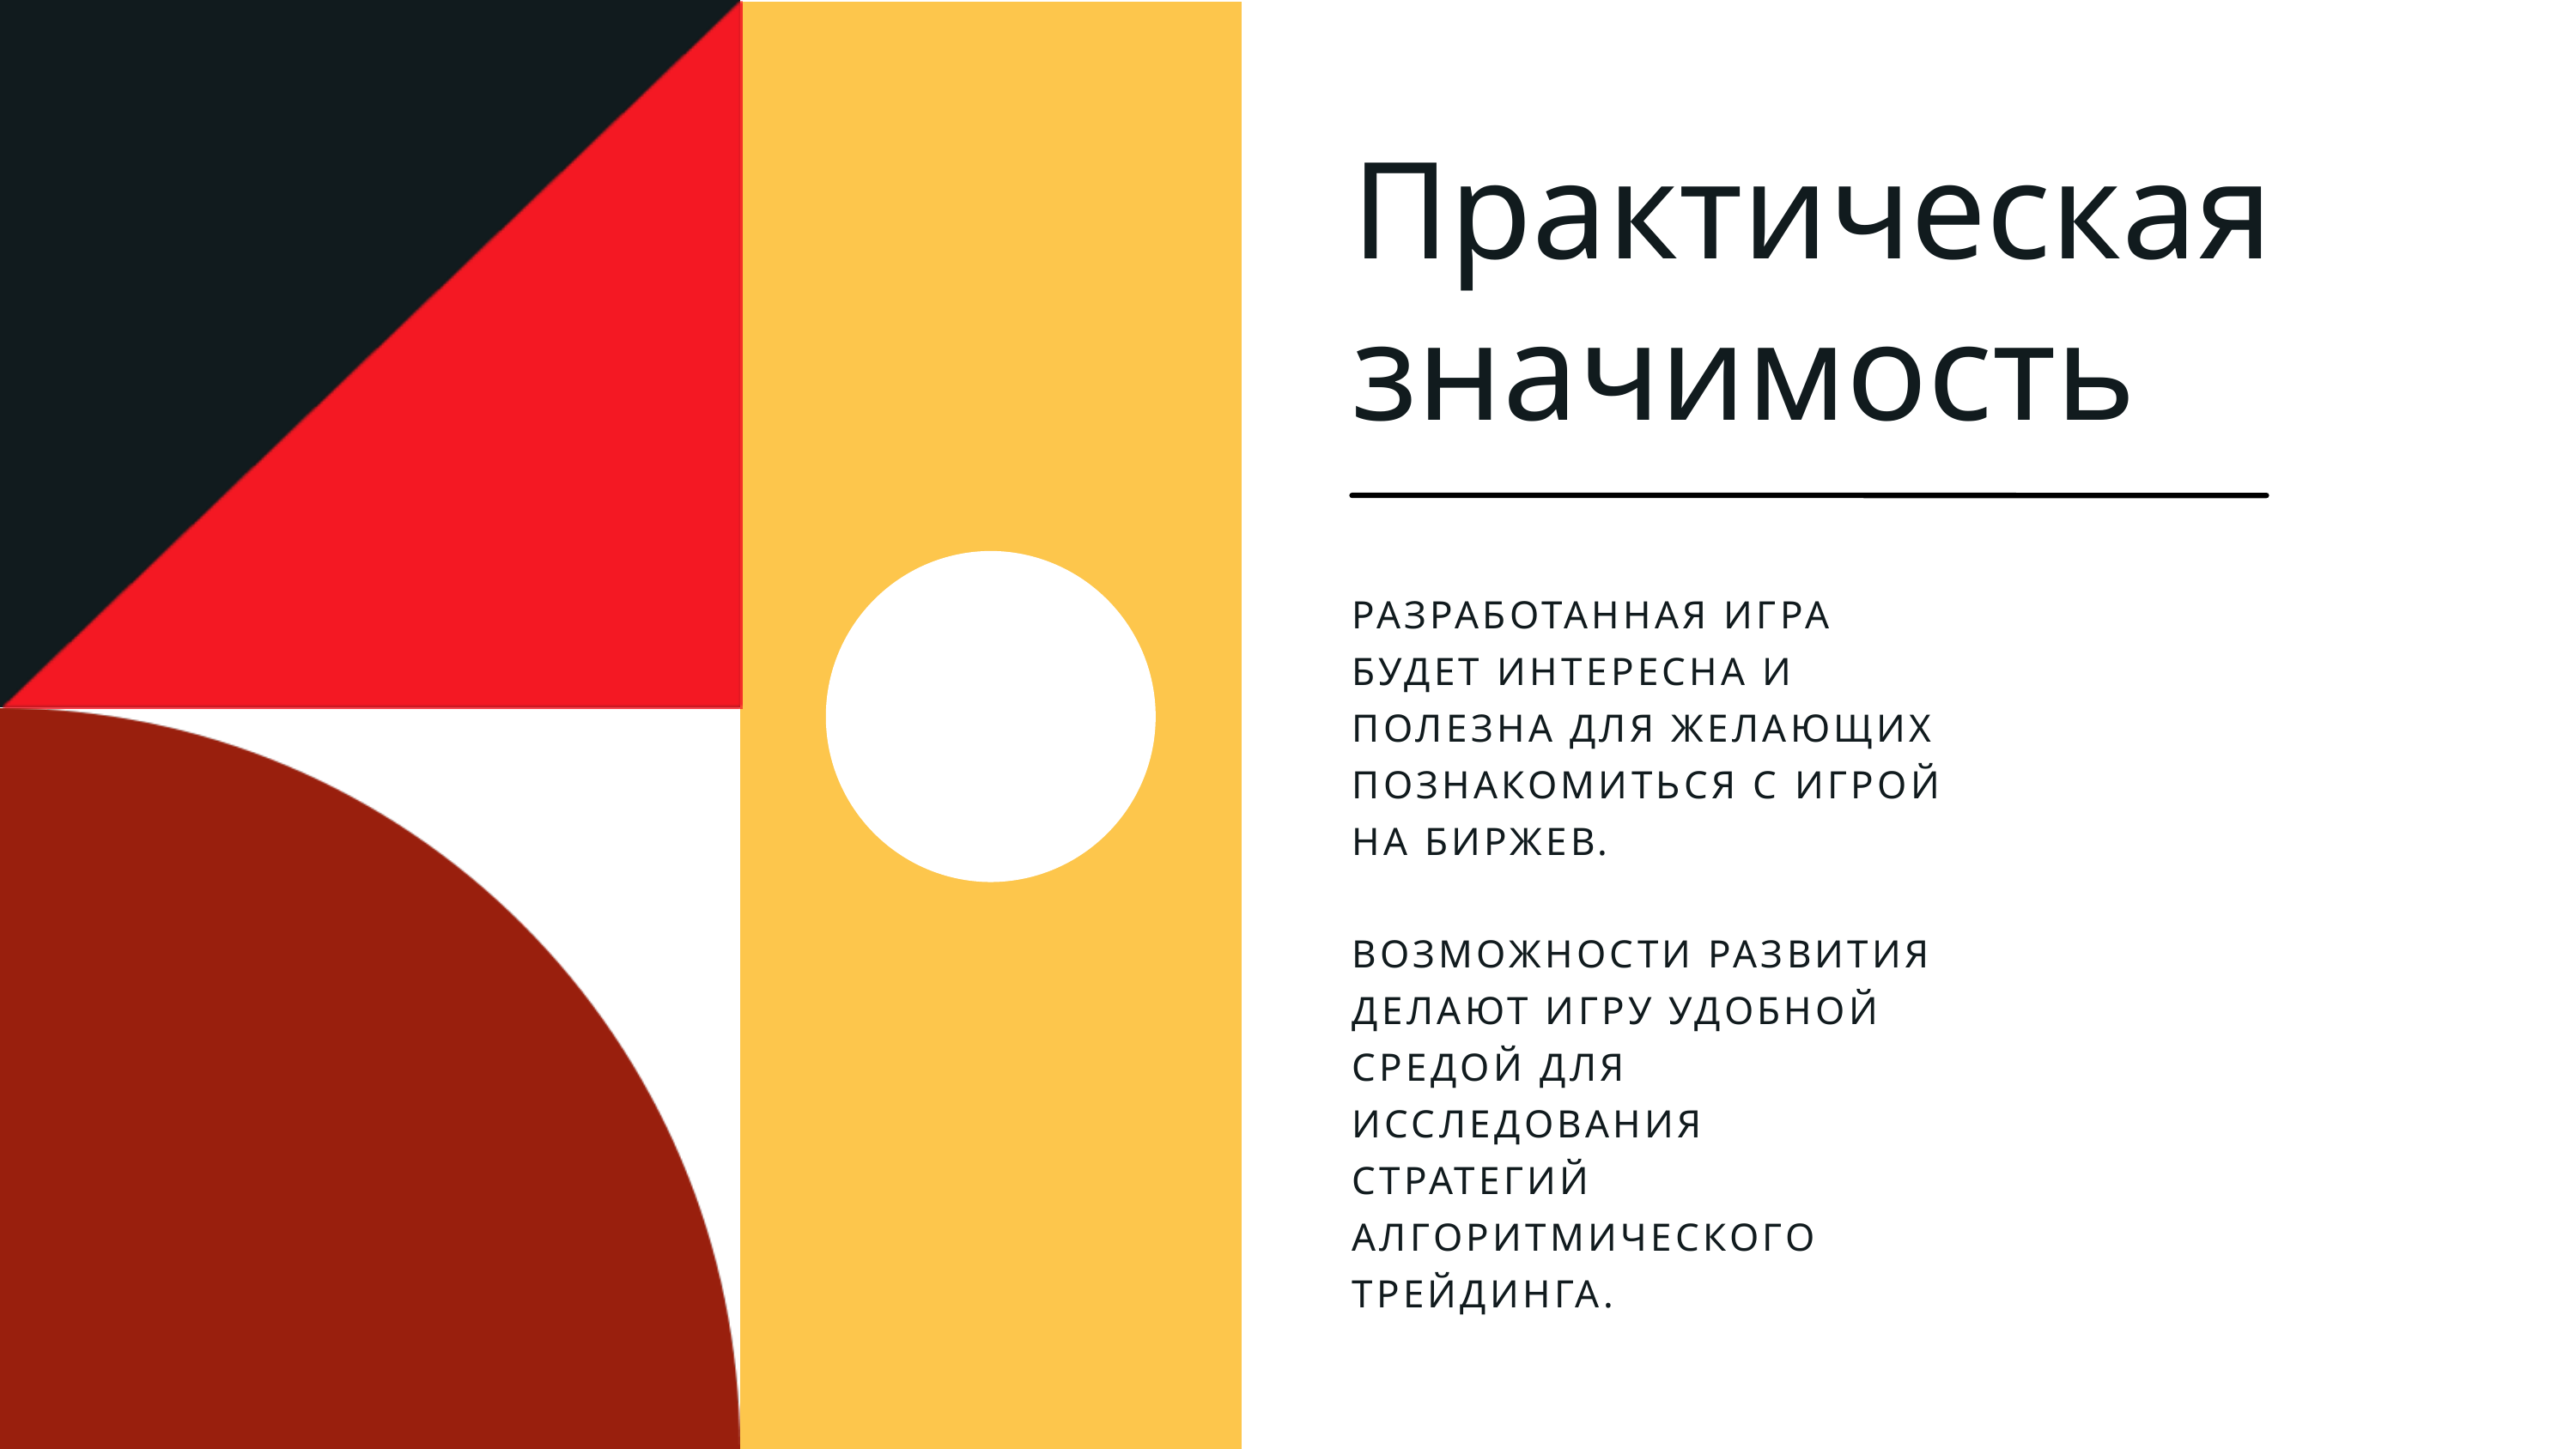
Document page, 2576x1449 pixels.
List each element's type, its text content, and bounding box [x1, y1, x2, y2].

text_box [824, 550, 1157, 882]
picture [0, 1, 743, 1449]
text_box РАЗРАБОТАННАЯ ИГРА БУДЕТ ИНТЕРЕСНА И ПОЛЕЗНА ДЛЯ ЖЕЛАЮЩИХ ПОЗНАКОМИТЬСЯ С ИГРОЙ НА БИРЖЕВ. ВОЗМОЖНОСТИ РАЗВИТИЯ ДЕЛАЮТ ИГРУ УДОБНОЙ СРЕДОЙ ДЛЯ ИССЛЕДОВАНИЯ СТРАТЕГИЙ АЛГОРИТМИЧЕСКОГО ТРЕЙДИНГА. [1352, 579, 1957, 1315]
text_box Практическая значимость [1352, 124, 2432, 447]
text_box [744, 1, 1242, 1449]
